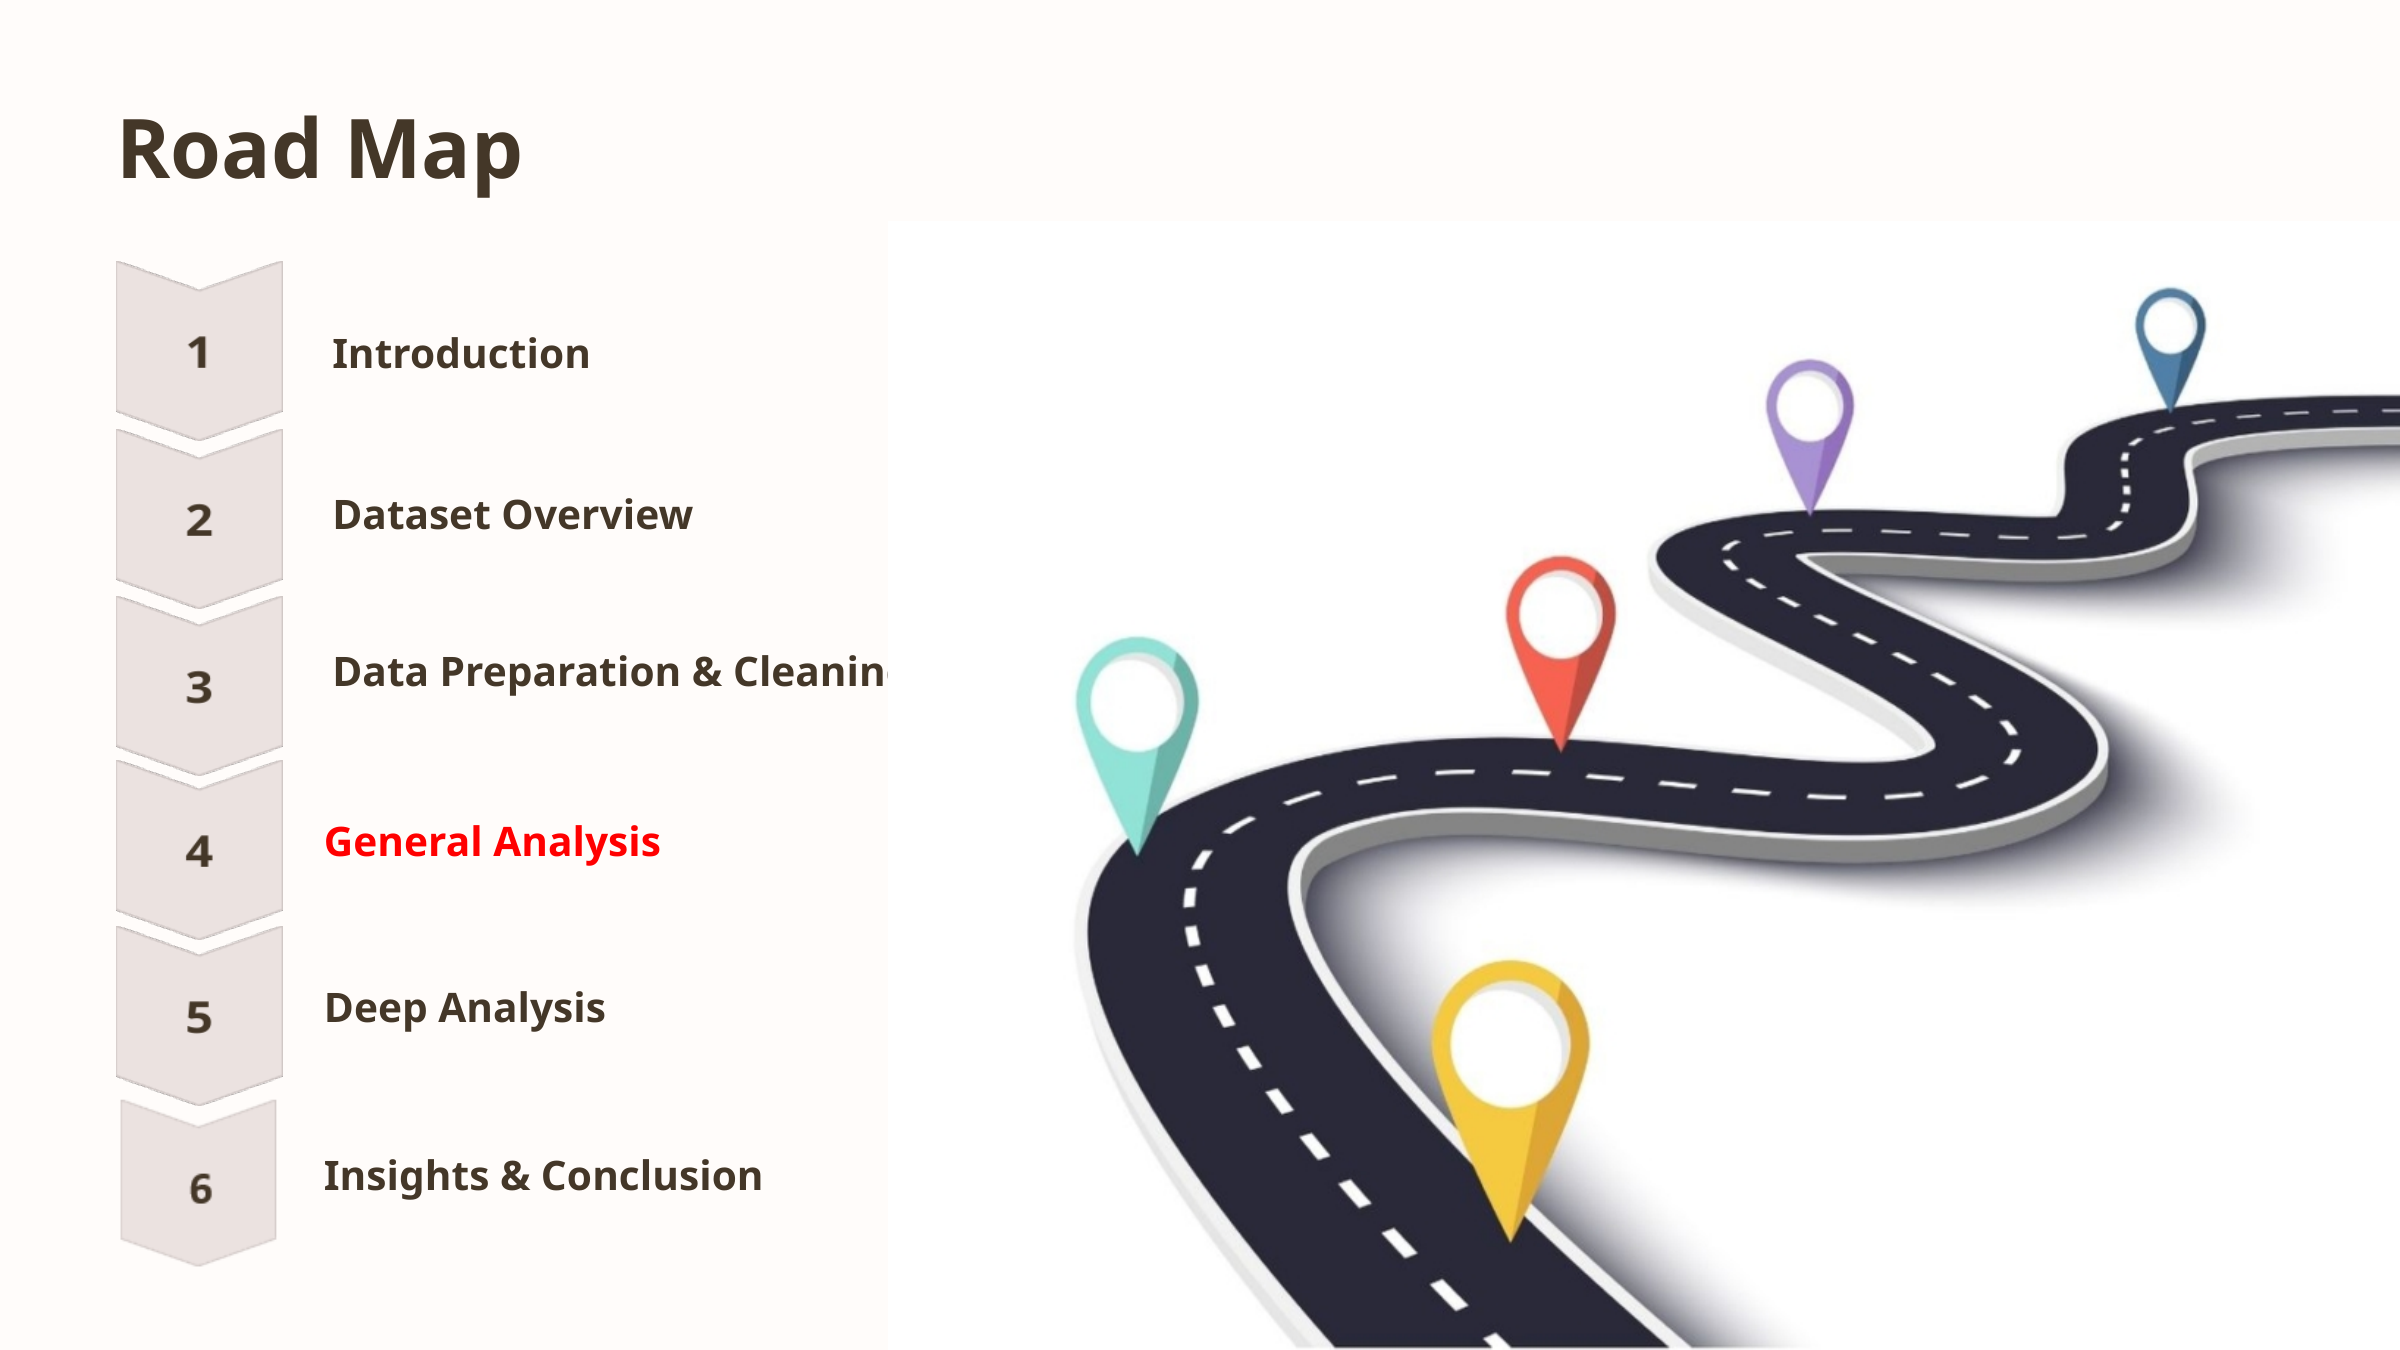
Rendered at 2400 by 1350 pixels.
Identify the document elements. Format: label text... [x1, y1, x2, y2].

text_box General Analysis [324, 813, 740, 866]
text_box Dataset Overview [332, 486, 748, 539]
text_box Introduction [332, 325, 748, 378]
text_box Data Preparation & Cleaning [332, 643, 748, 696]
picture [887, 221, 2400, 1350]
text_box Insights & Conclusion [324, 1147, 740, 1200]
picture [102, 261, 297, 1273]
text_box Road Map [116, 91, 948, 196]
text_box Deep Analysis [324, 979, 740, 1032]
